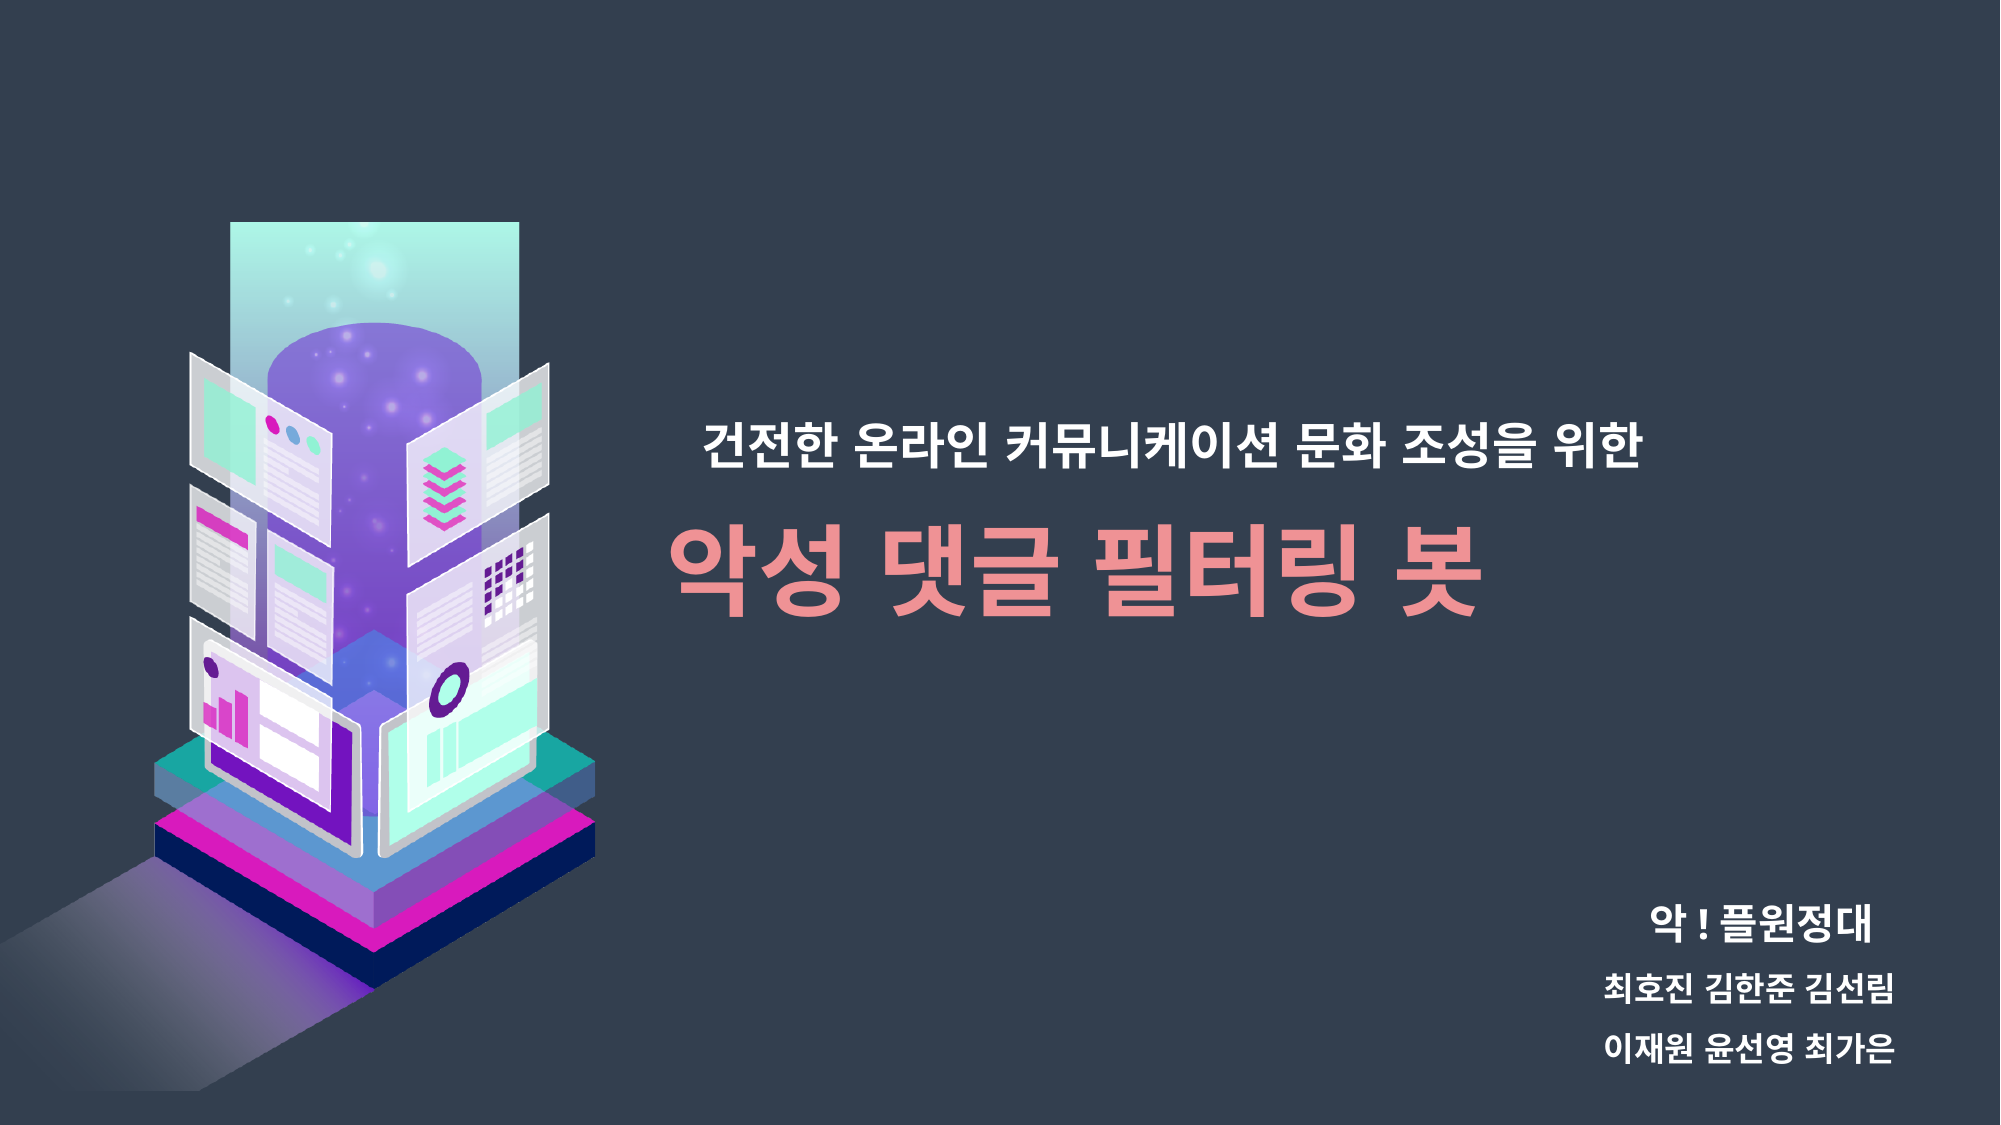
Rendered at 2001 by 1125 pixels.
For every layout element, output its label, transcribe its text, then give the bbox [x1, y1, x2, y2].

text_box 악!플원정대 최호진 김한준 김선림 이재원 윤선영 최가은 [1507, 891, 2000, 1076]
picture [0, 217, 596, 1092]
text_box 악성 댓글 필터링 봇 [651, 501, 1734, 636]
text_box 건전한 온라인 커뮤니케이션 문화 조성을 위한 [596, 380, 1880, 491]
